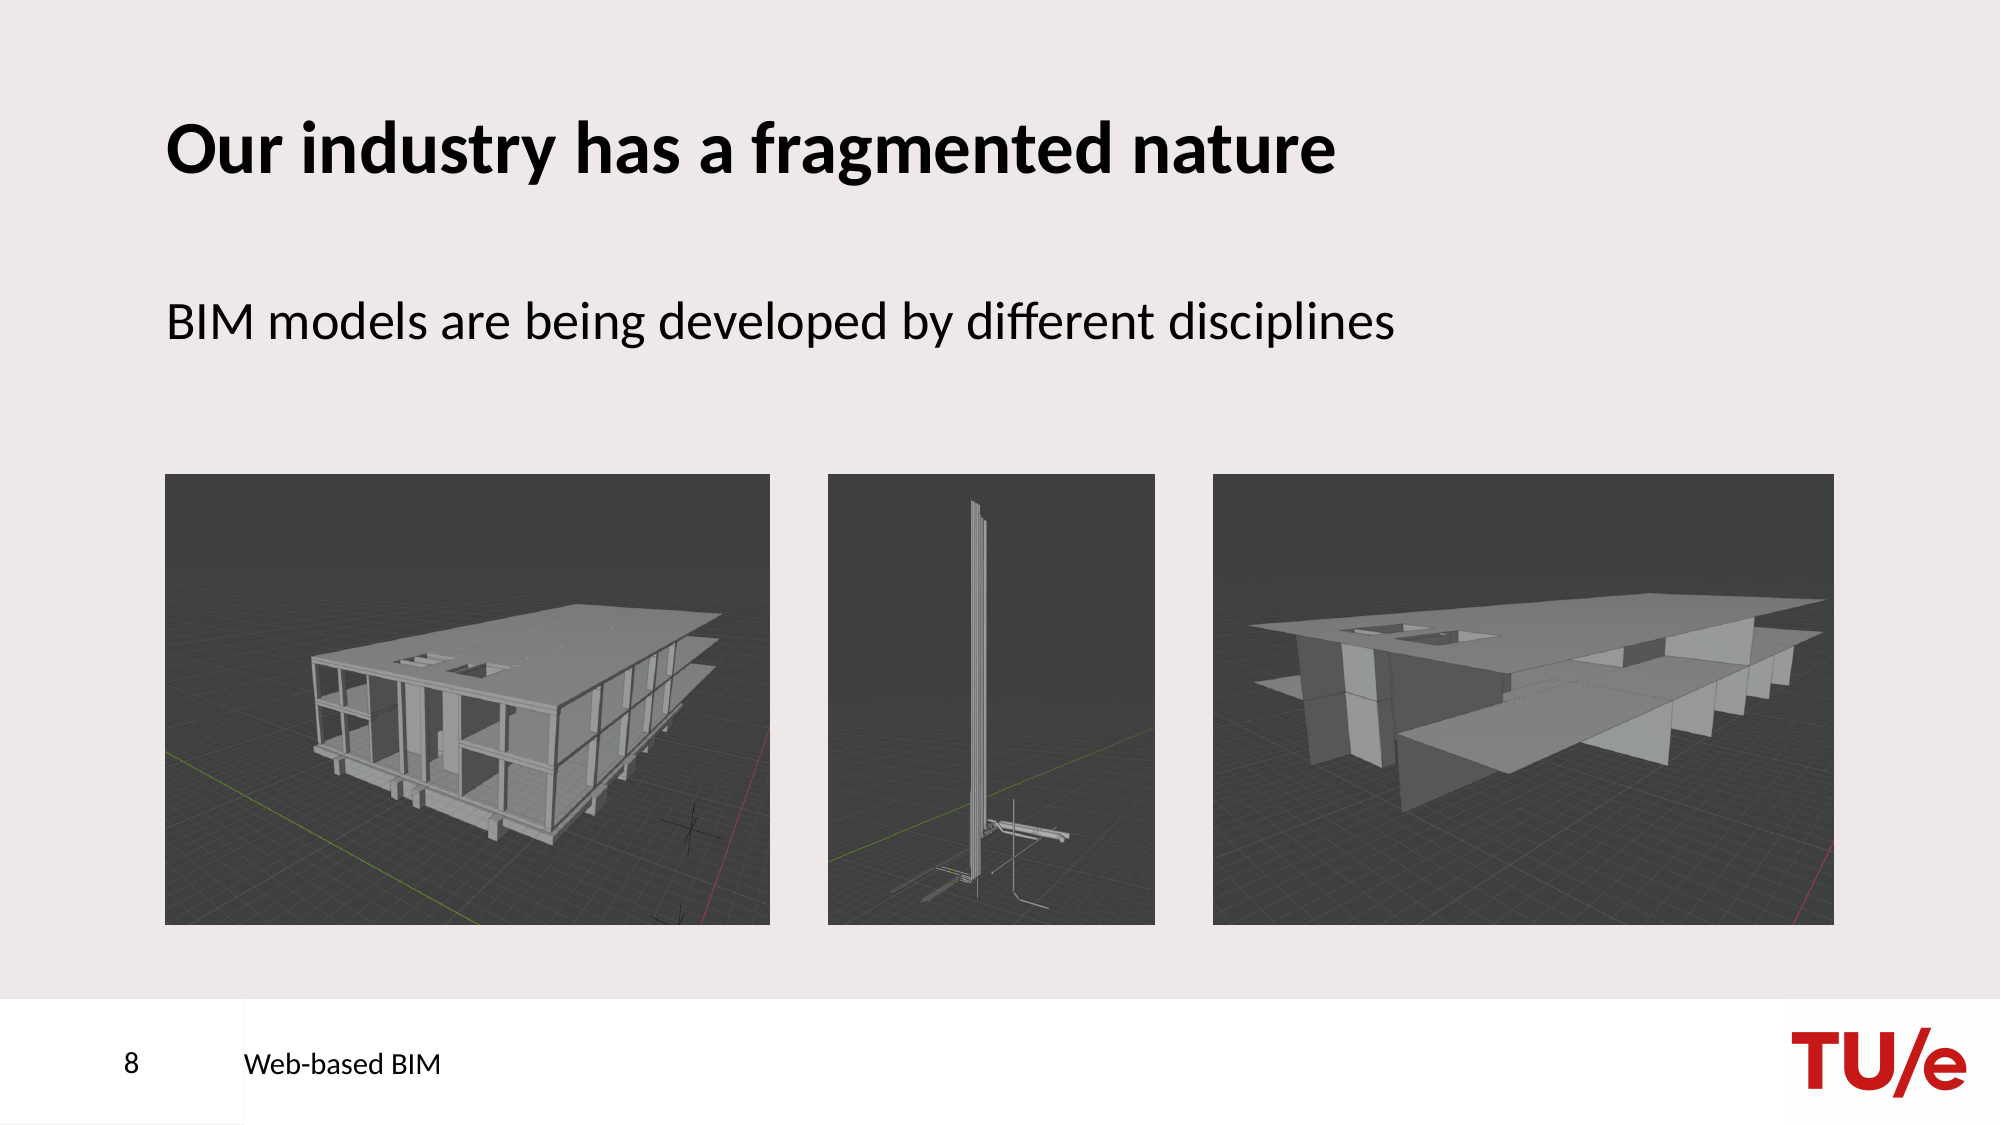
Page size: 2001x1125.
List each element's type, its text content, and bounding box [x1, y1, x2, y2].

picture [165, 474, 770, 925]
picture [1213, 474, 1834, 925]
picture [1784, 999, 2000, 1125]
picture [828, 474, 1155, 925]
footer Web-based BIM [244, 999, 1784, 1125]
list BIM models are being developed by different disciplines [165, 285, 1819, 925]
title Our industry has a fragmented nature [165, 113, 1819, 232]
slide_number 8 [0, 999, 244, 1125]
